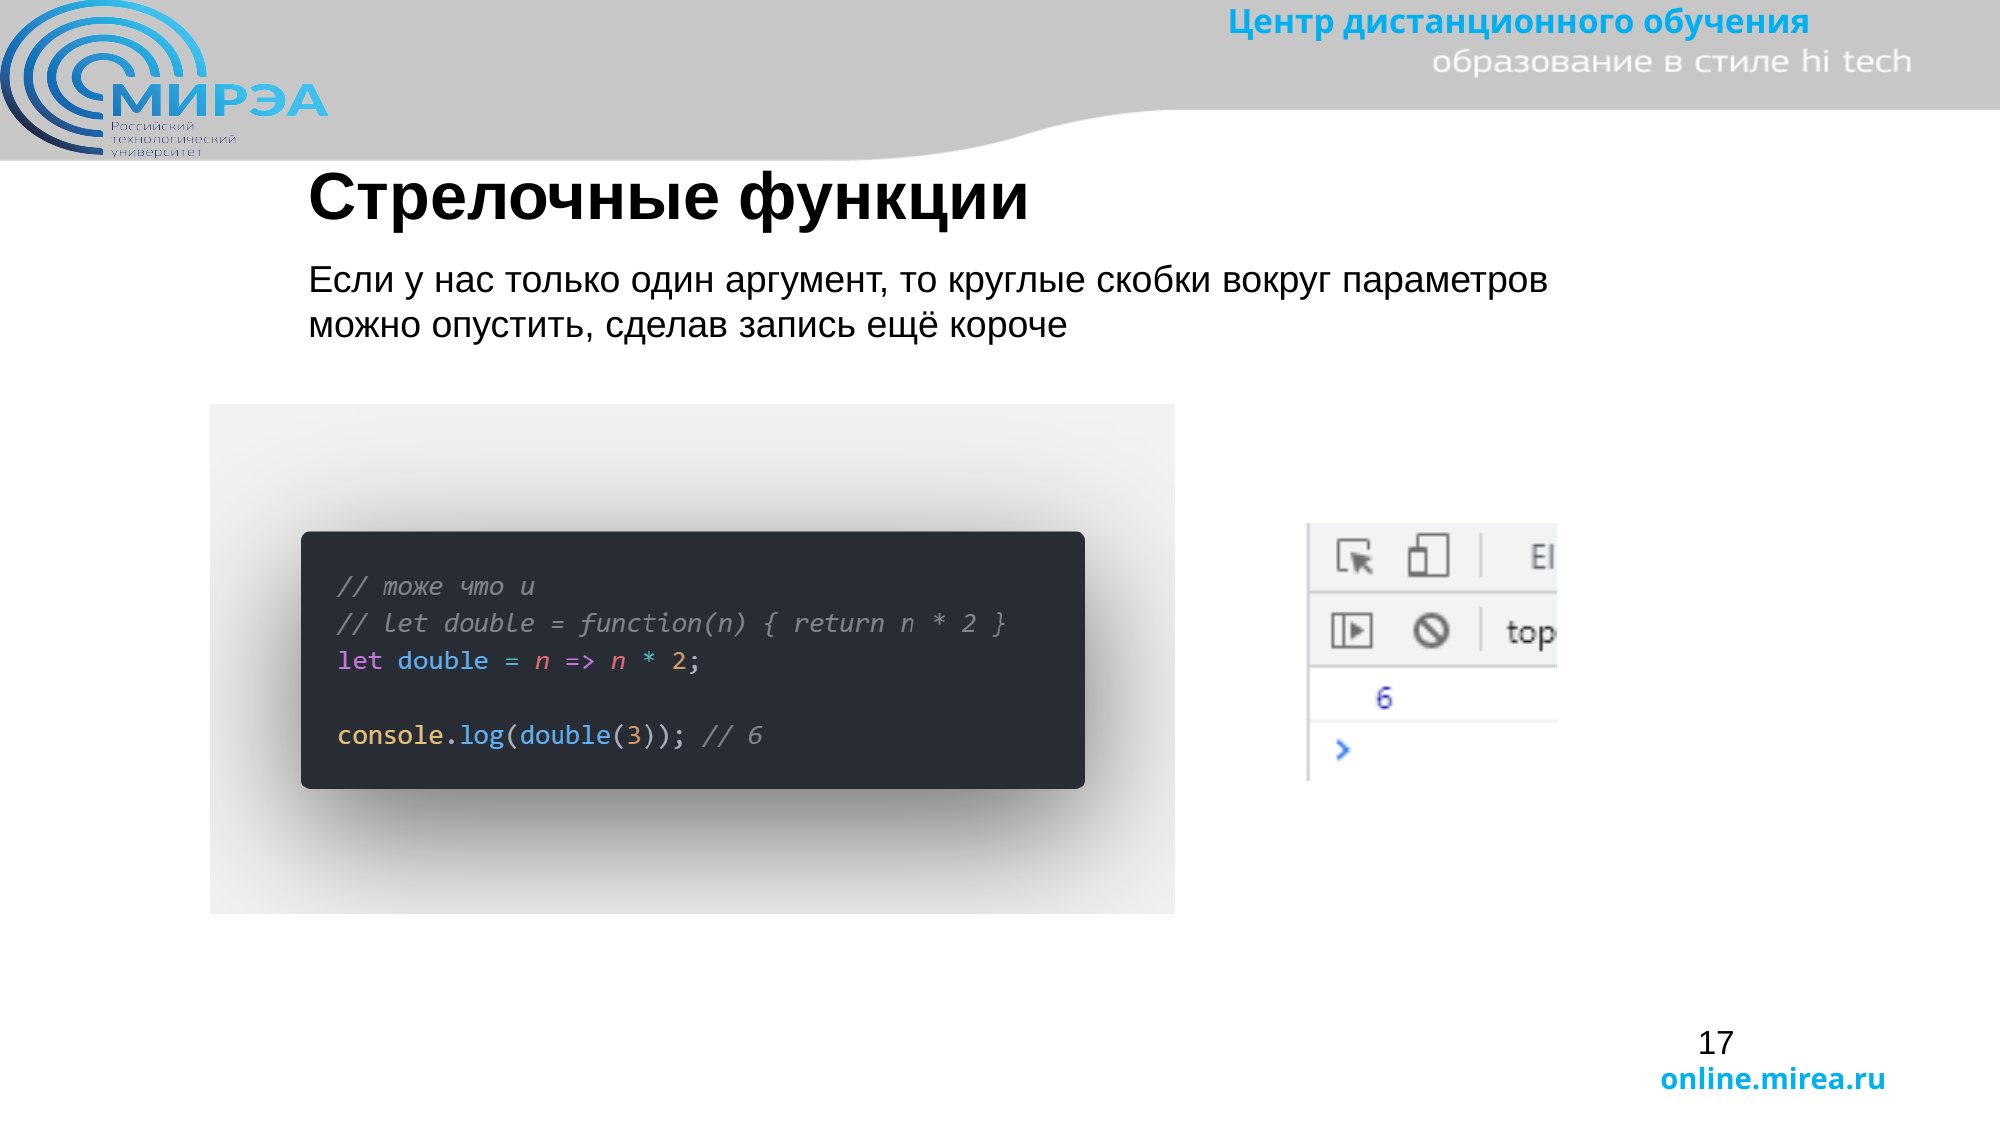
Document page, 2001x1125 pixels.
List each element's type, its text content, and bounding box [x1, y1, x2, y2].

picture [1294, 523, 1557, 781]
text_box 17 [1400, 1013, 1750, 1058]
text_box Если у нас только один аргумент, то круглые скобки вокруг параметров можно опустить, сделав запись ещё короче [293, 247, 1599, 373]
picture [0, 0, 329, 159]
text_box Стрелочные функции [293, 145, 1737, 346]
picture [210, 404, 1175, 914]
